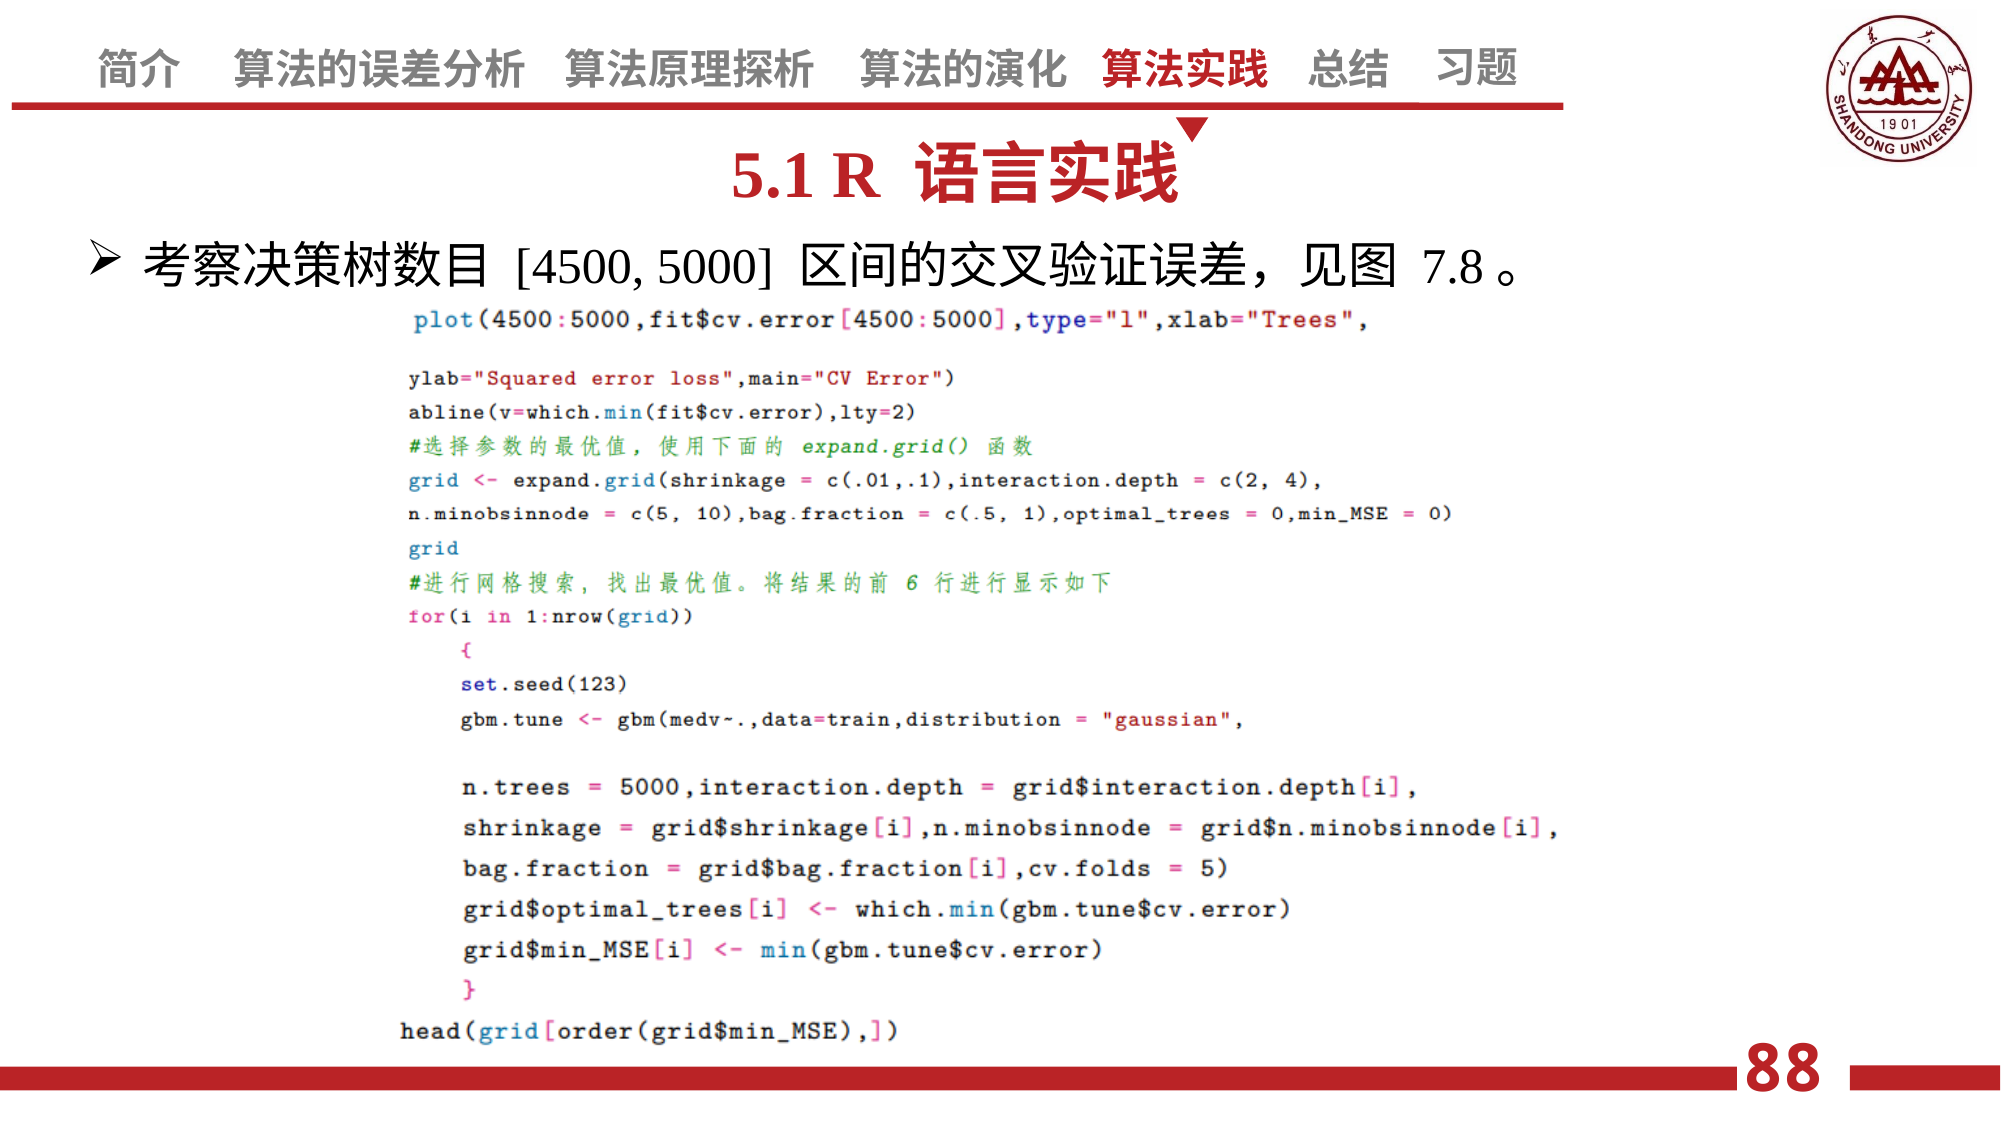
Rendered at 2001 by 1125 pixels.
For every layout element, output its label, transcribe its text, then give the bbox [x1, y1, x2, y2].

text_box 考察决策树数目 [4500, 5000] 区间的交叉验证误差，见图 7.8。 [70, 211, 1907, 302]
text_box 5.1 R 语言实践 [704, 123, 1707, 218]
picture [1820, 9, 1977, 167]
picture [393, 294, 1734, 1054]
